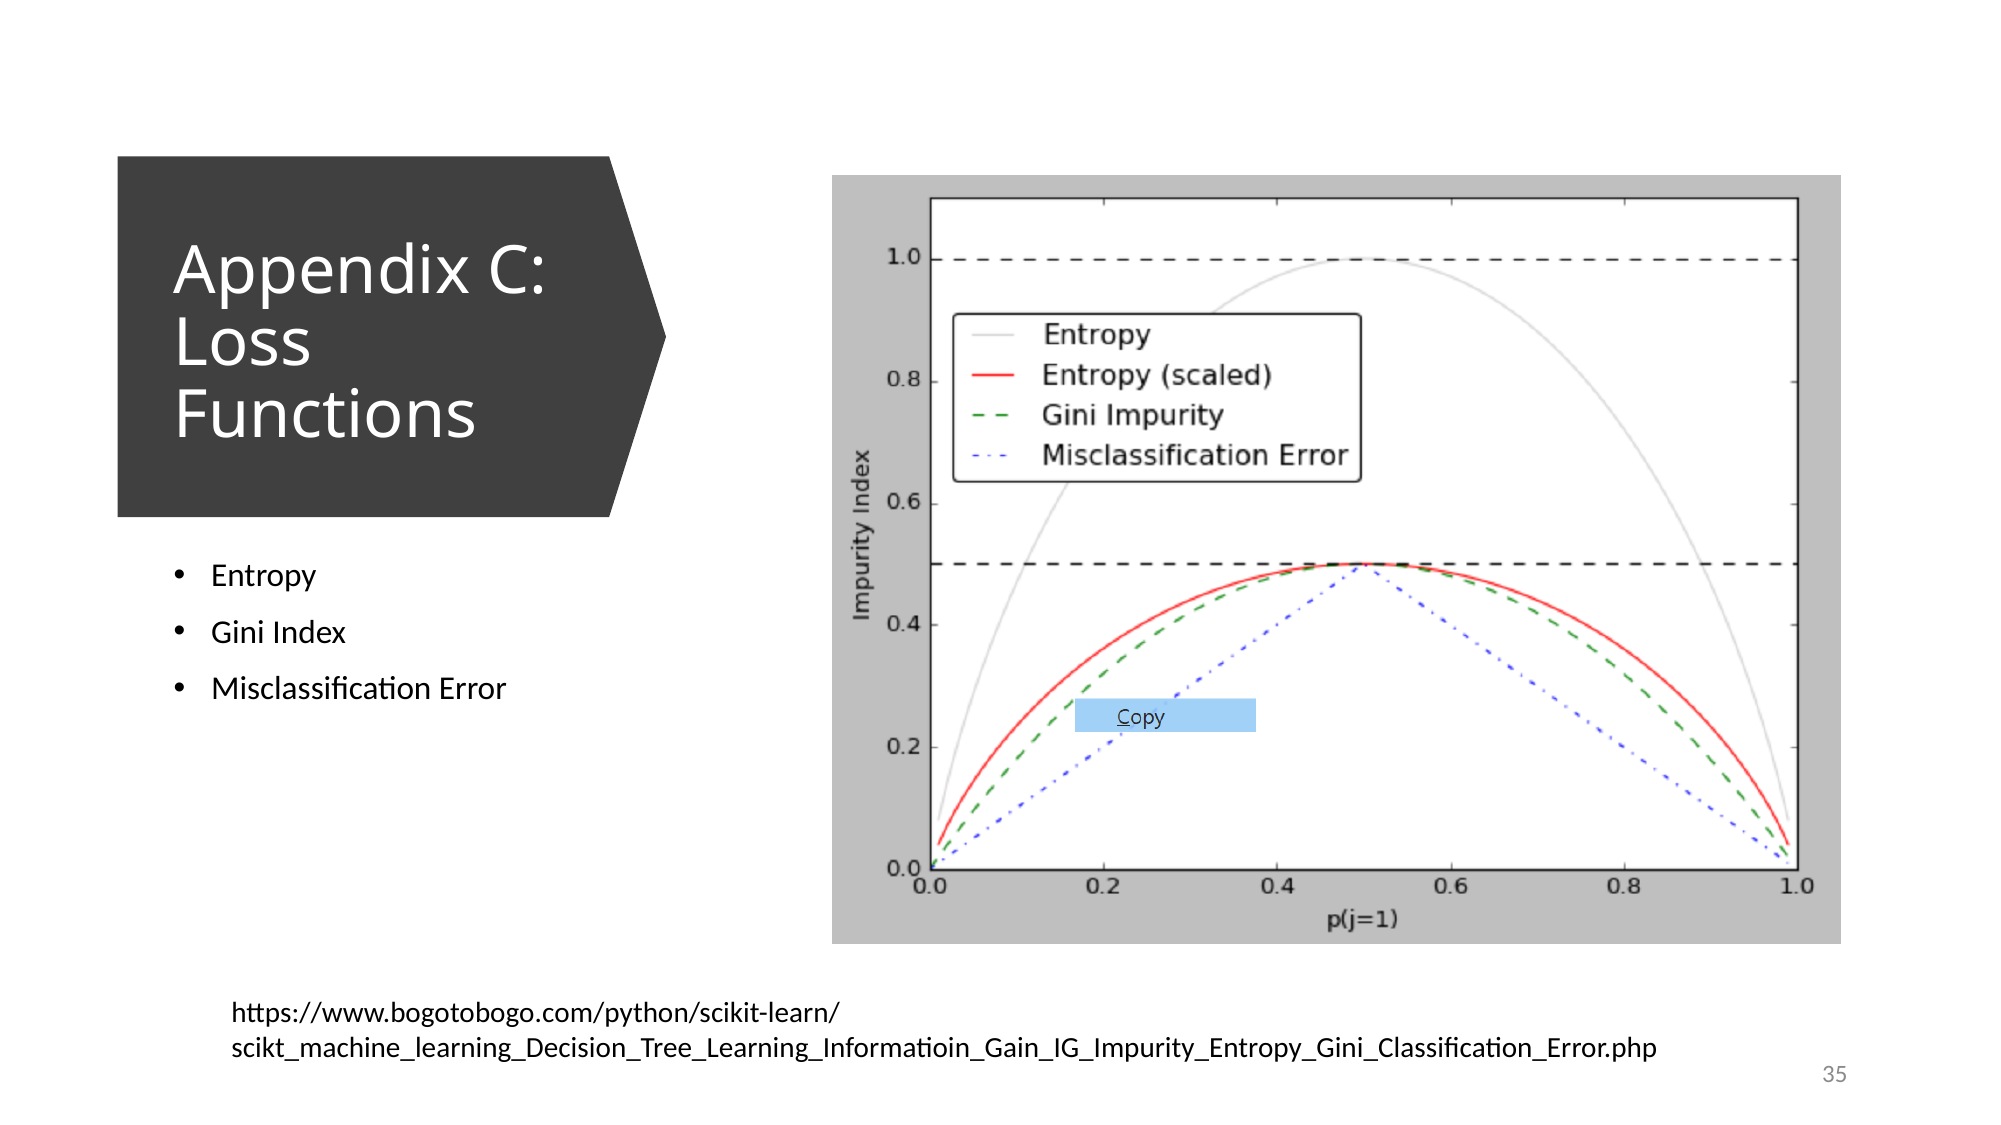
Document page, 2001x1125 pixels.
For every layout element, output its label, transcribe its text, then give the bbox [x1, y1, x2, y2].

slide_number 35 [1693, 1042, 1863, 1103]
title Appendix C: Loss Functions [158, 197, 597, 490]
picture [814, 156, 1848, 949]
text_box https://www.bogotobogo.com/python/scikit-learn/scikt_machine_learning_Decision_Tree_Learning_Informatioin_Gain_IG_Impurity_Entropy_Gini_Classification_Error.php [216, 985, 1830, 1071]
list Entropy Gini Index Misclassification Error [158, 550, 597, 949]
text_box [116, 155, 668, 519]
